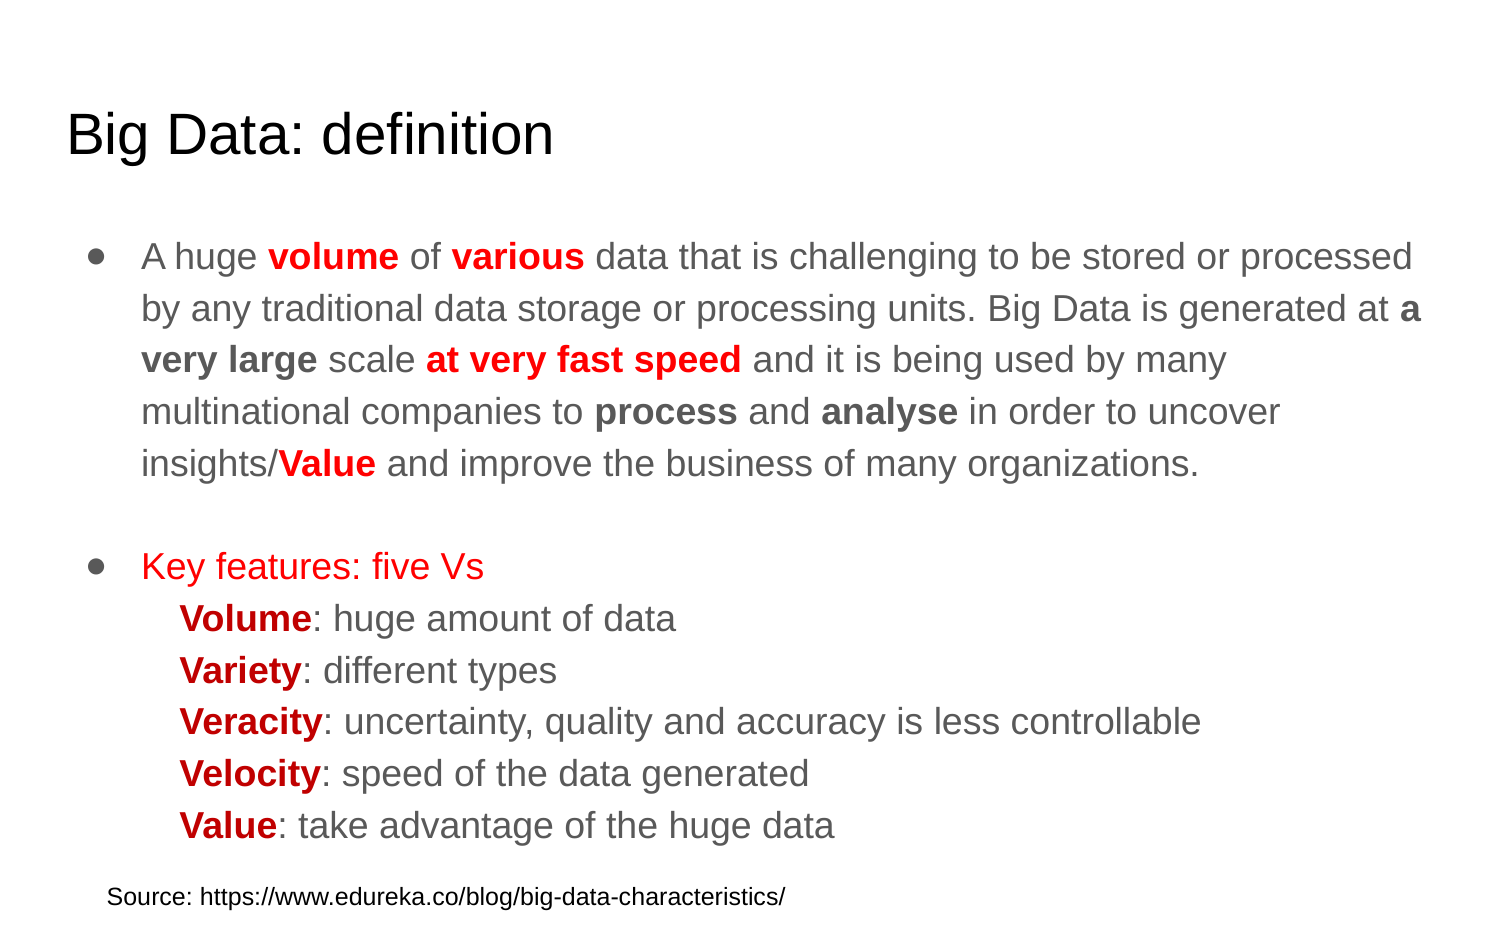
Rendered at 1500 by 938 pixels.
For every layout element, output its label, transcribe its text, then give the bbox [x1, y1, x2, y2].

text_box Source: https://www.edureka.co/blog/big-data-characteristics/ [91, 872, 803, 918]
title Big Data: definition [51, 81, 1449, 186]
list A huge volume of various data that is challenging to be stored or processed by any traditional data storage or processing units. Big Data is generated at a very large scale at very fast speed and it is being used by many multinational companies to process and analyse in order to uncover insights/Value and improve the business of many organizations. Key features: five Vs Volume: huge amount of data Variety: different types Veracity: uncertainty, quality and accuracy is less controllable Velocity: speed of the data generated Value: take advantage of the huge data [51, 210, 1449, 873]
